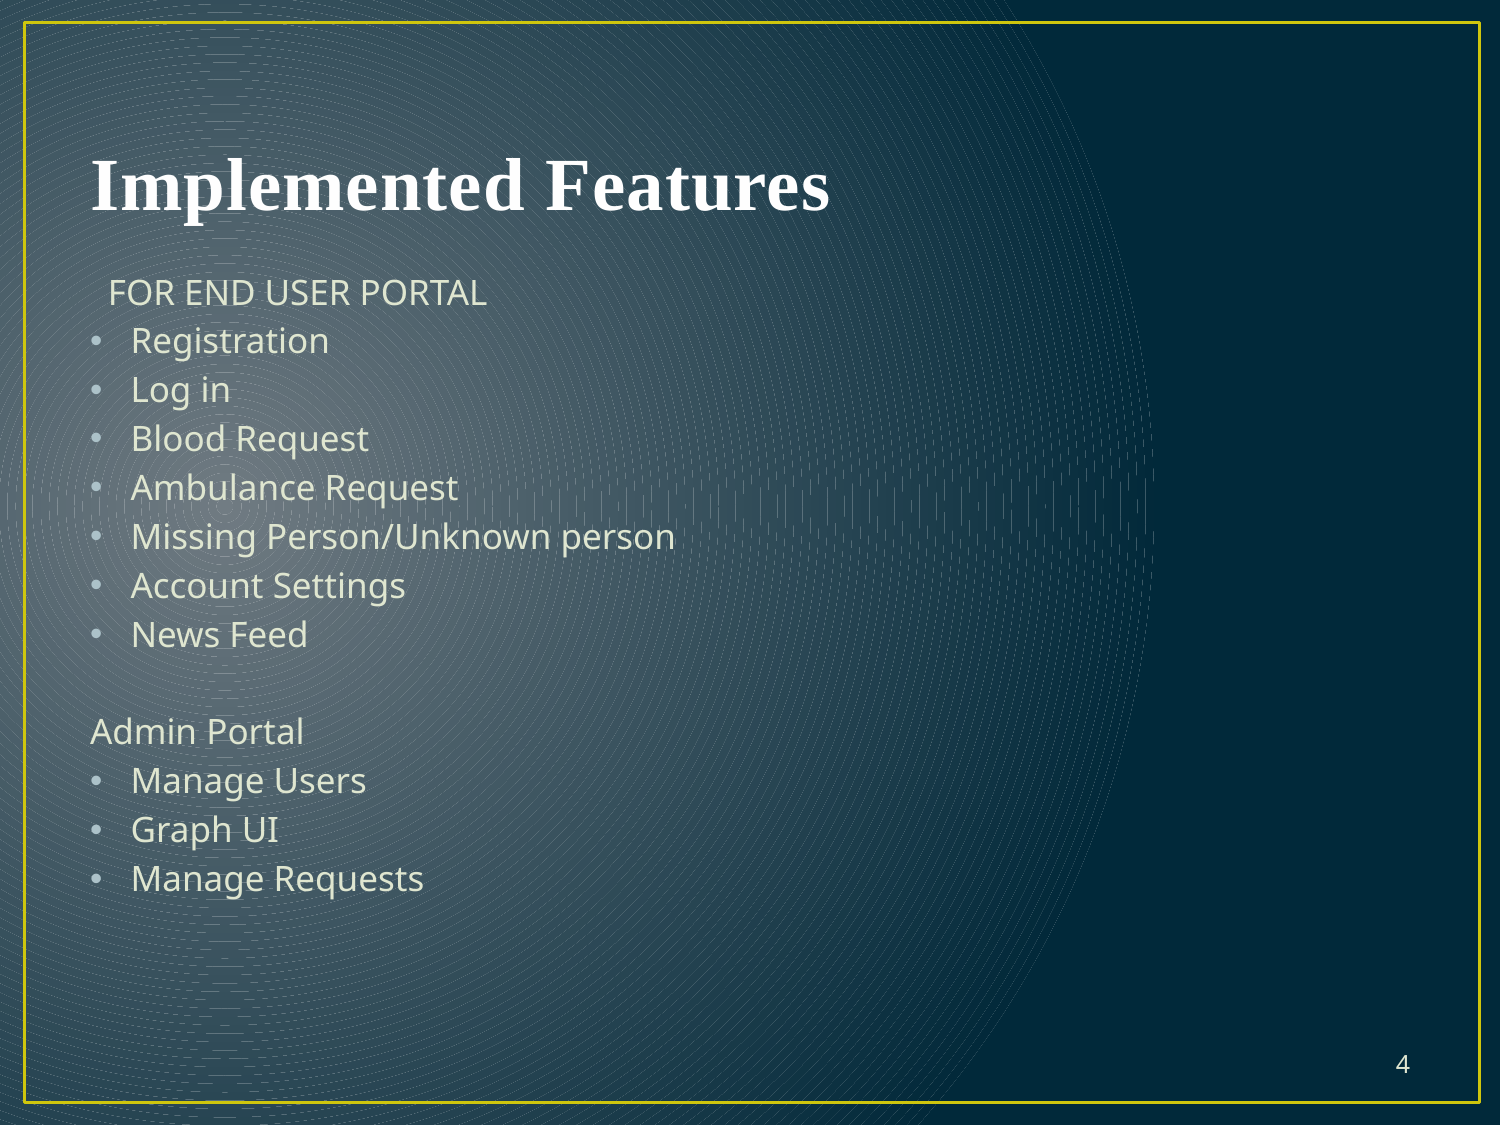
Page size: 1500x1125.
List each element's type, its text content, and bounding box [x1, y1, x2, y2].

title Implemented Features [75, 45, 1425, 233]
list FOR END USER PORTAL Registration Log in Blood Request Ambulance Request Missing Person/Unknown person Account Settings News Feed Admin Portal Manage Users Graph UI Manage Requests [75, 262, 1425, 1005]
slide_number 4 [1074, 1035, 1425, 1096]
